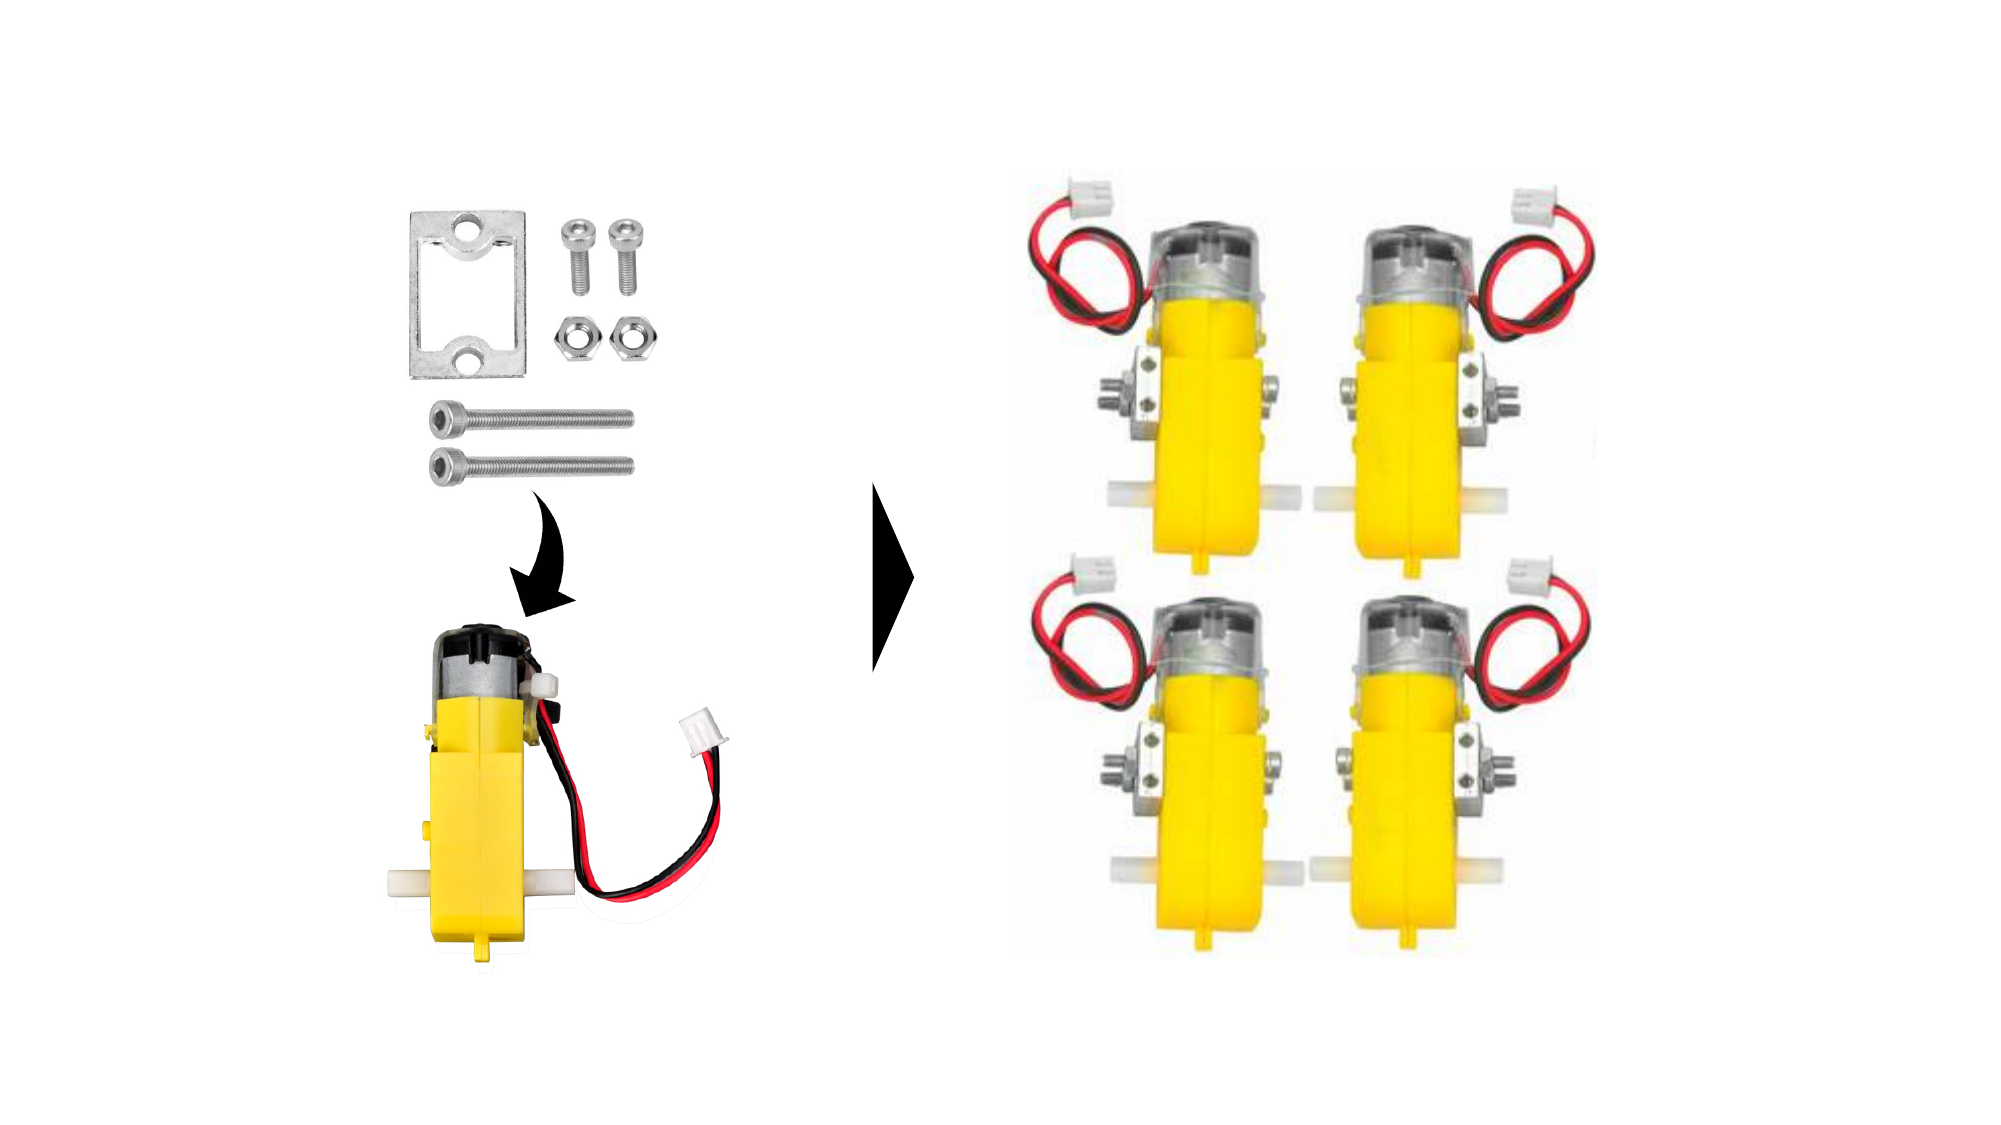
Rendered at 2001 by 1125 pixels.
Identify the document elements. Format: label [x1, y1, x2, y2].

text_box [333, 121, 1598, 1004]
